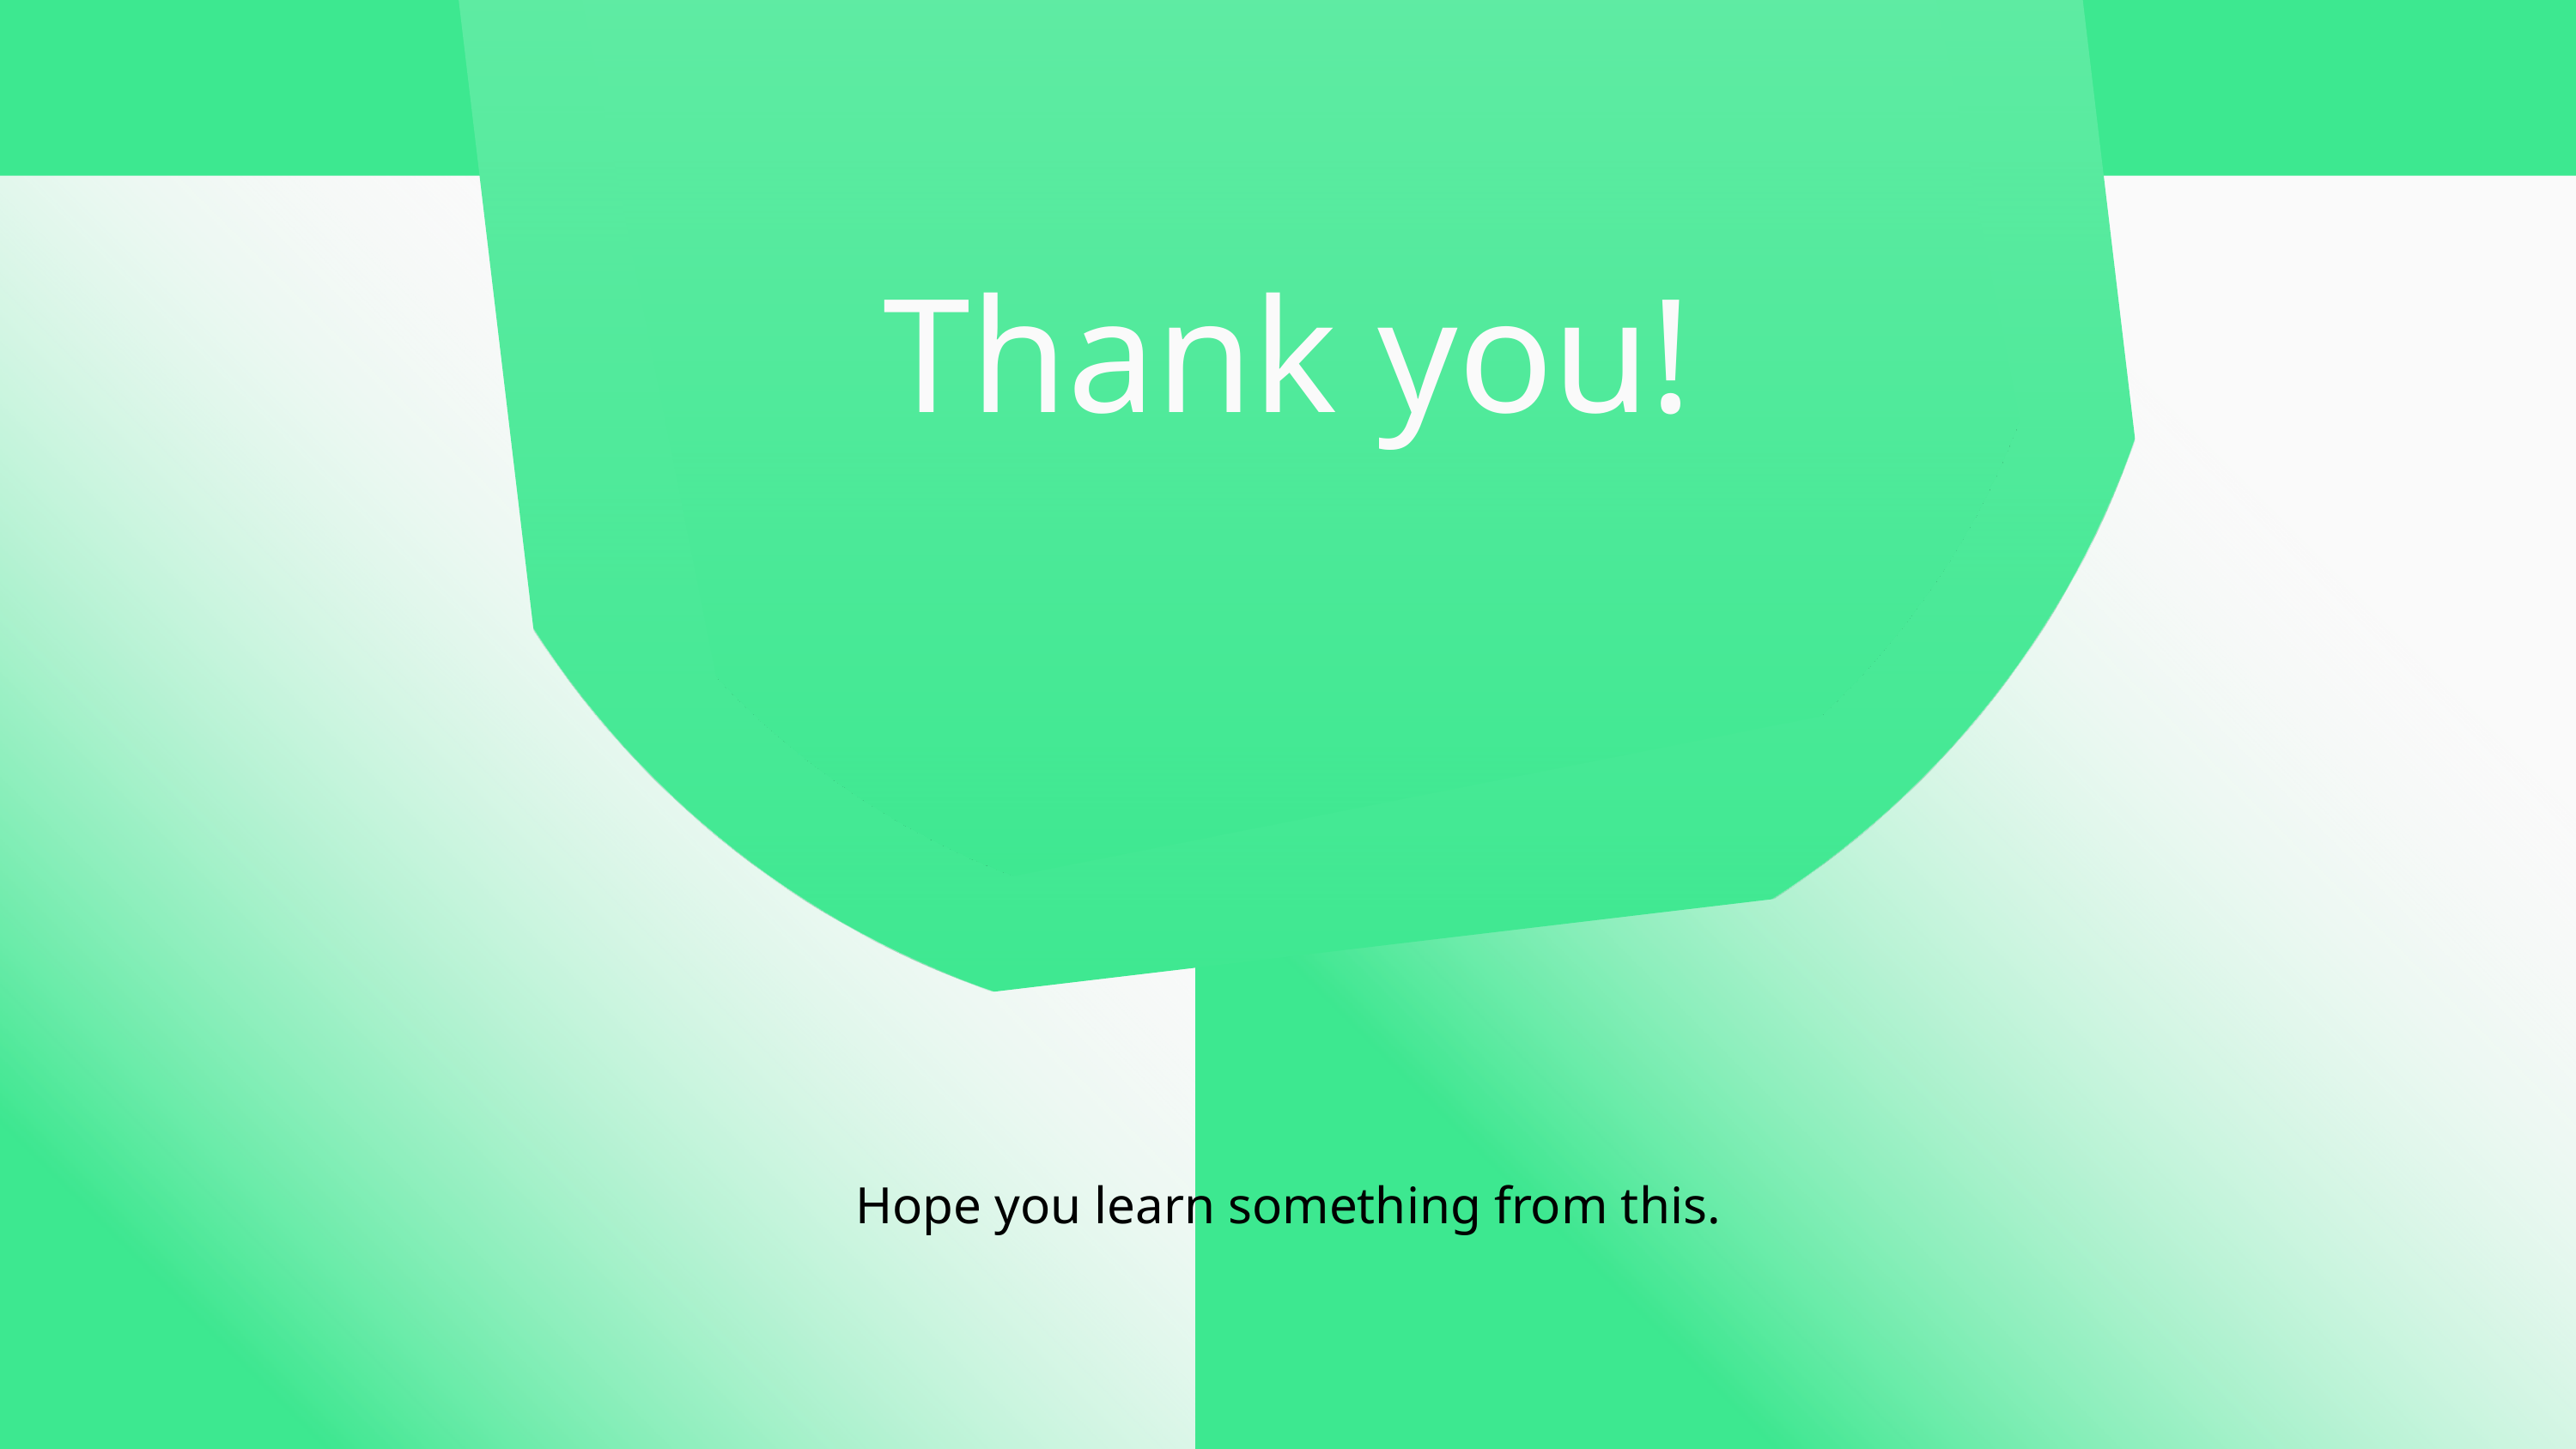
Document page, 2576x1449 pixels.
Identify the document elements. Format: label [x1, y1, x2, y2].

text_box [0, 0, 2576, 1449]
